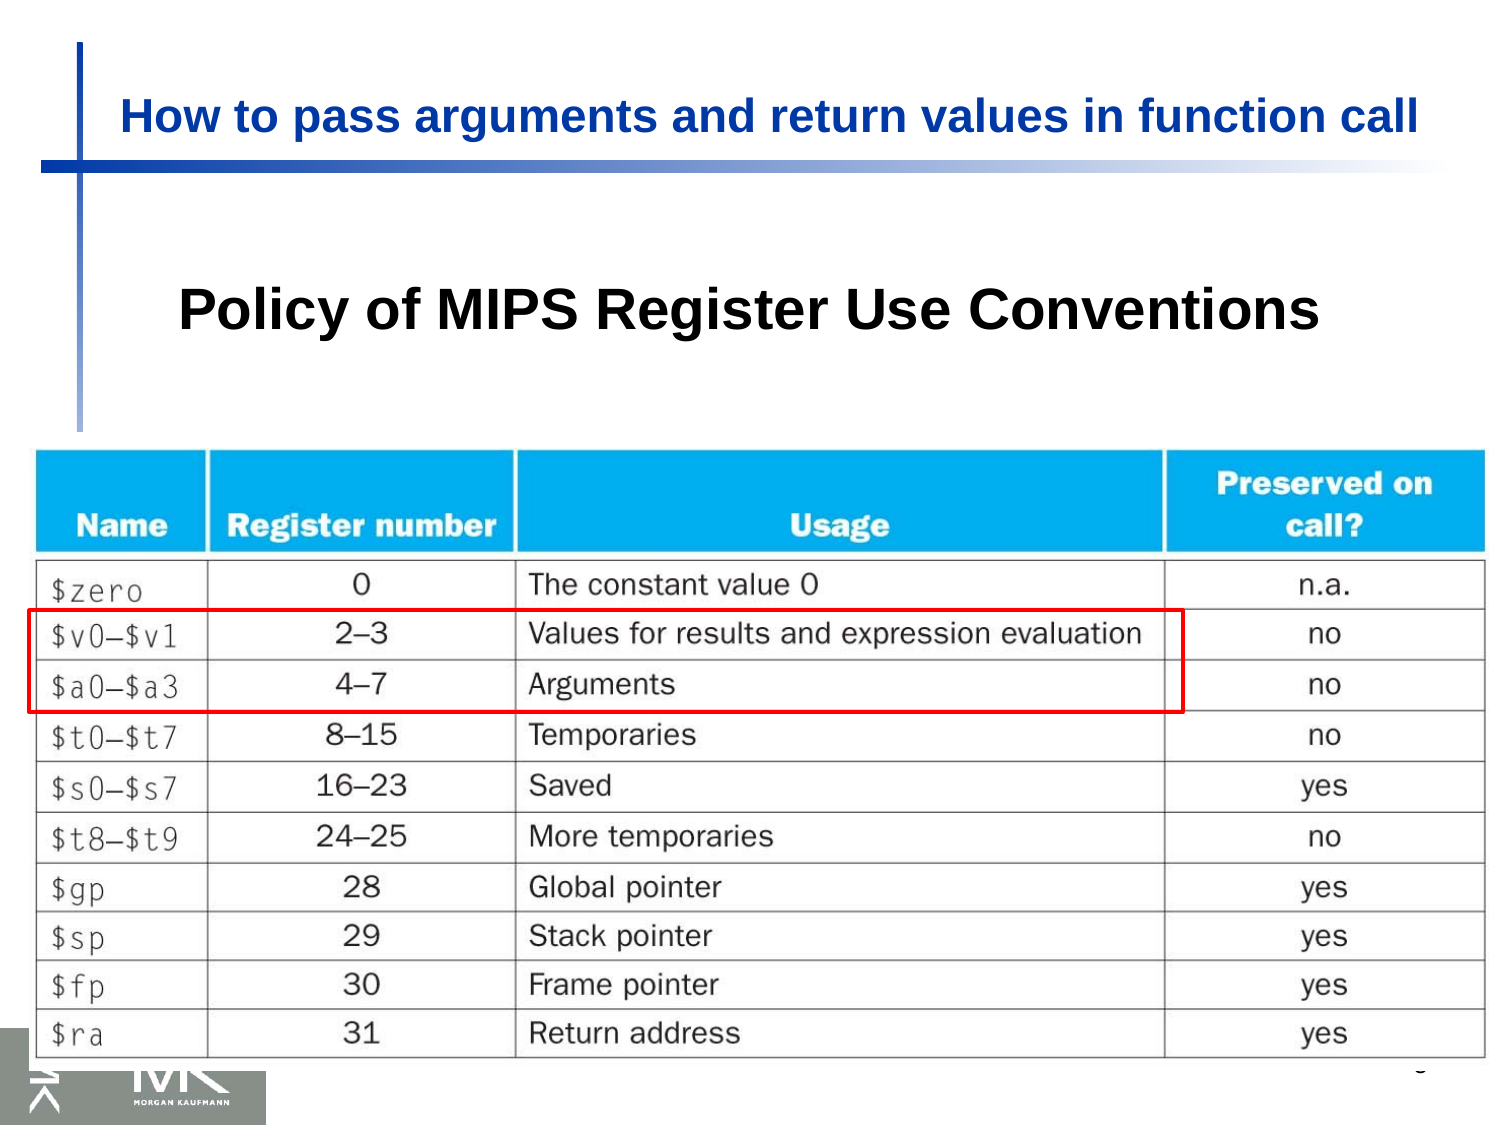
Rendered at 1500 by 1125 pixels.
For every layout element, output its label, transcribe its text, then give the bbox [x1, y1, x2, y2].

picture [0, 432, 1496, 1125]
slide_number 5 [1397, 1071, 1436, 1093]
text_box How to pass arguments and return values in function call [112, 23, 1468, 149]
title Policy of MIPS Register Use Conventions [111, 211, 1388, 401]
